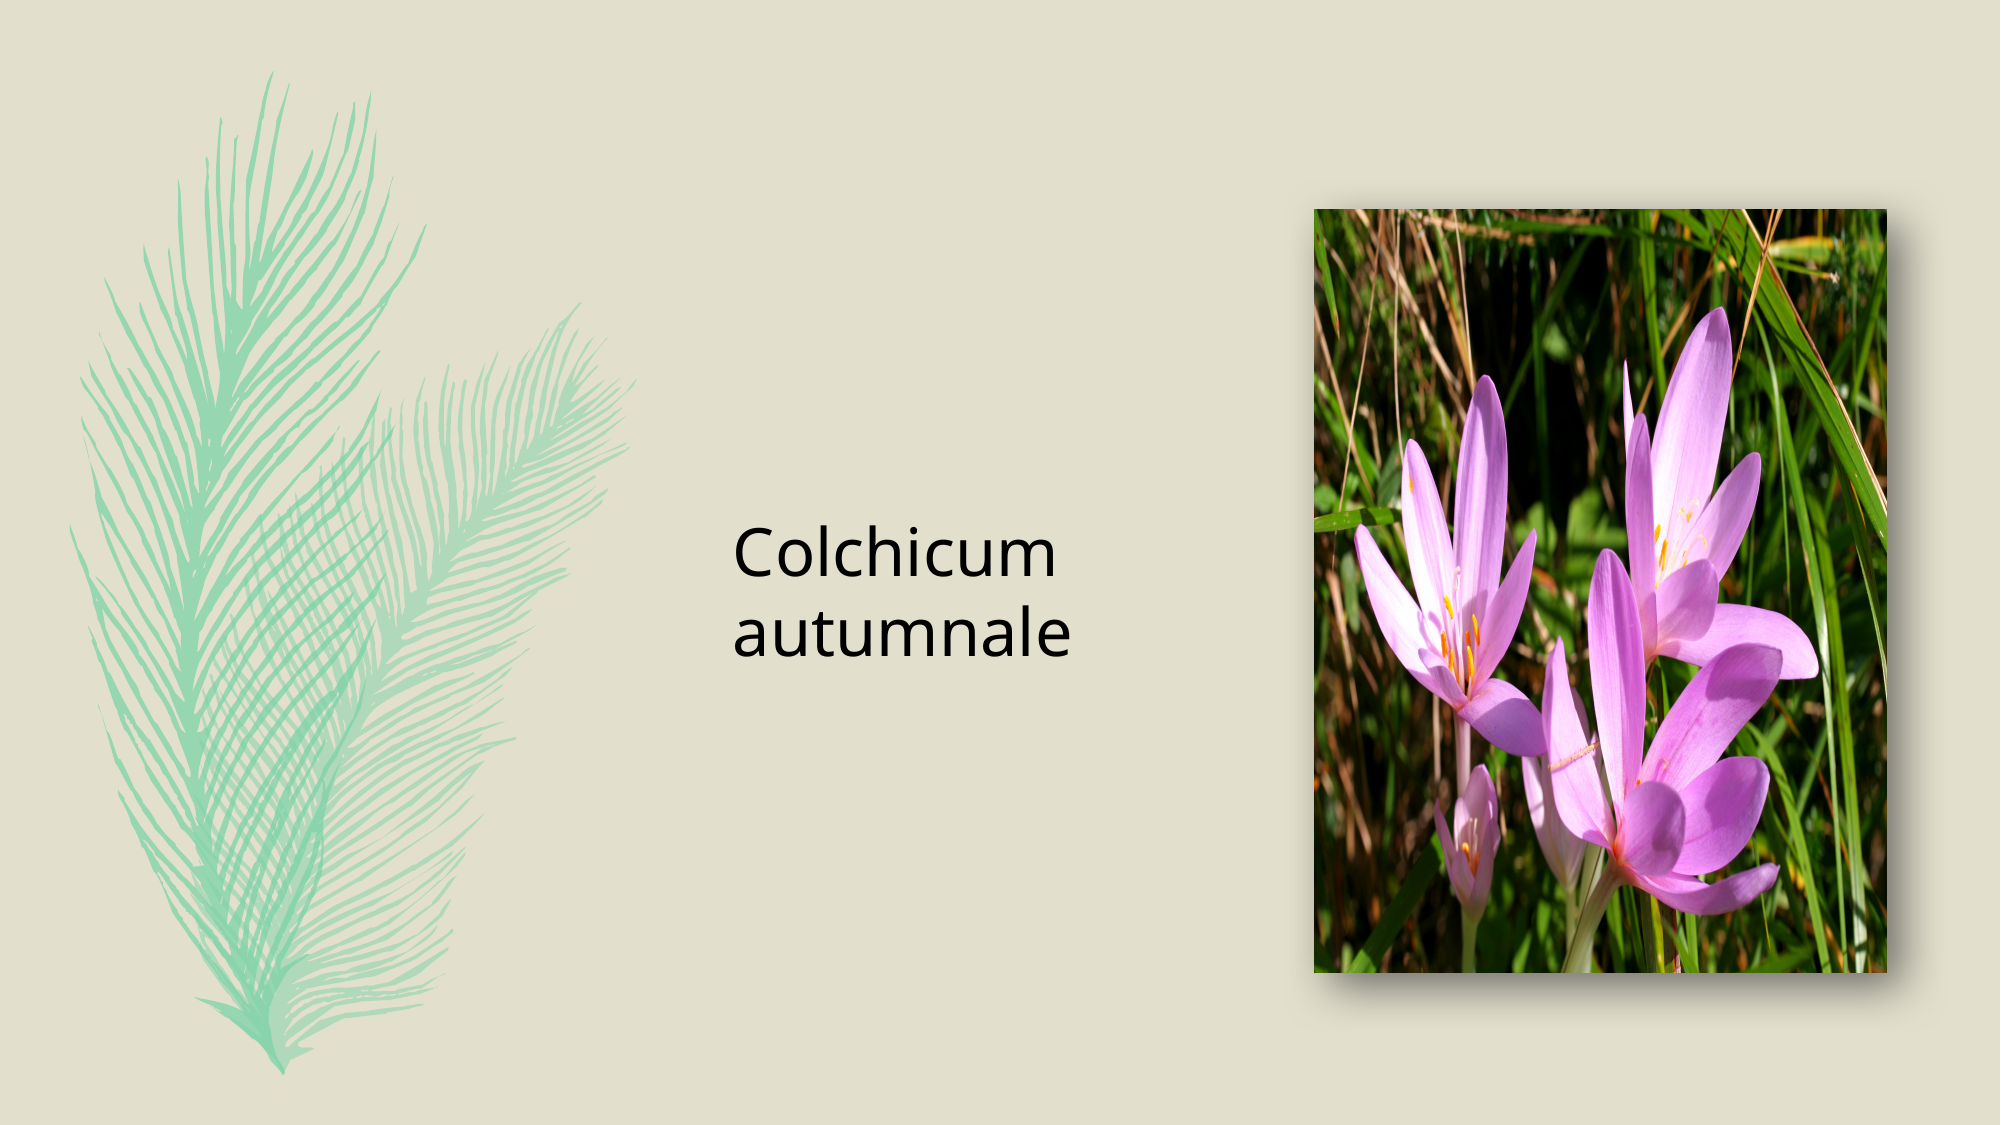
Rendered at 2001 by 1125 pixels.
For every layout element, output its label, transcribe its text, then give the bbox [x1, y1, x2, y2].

text_box Colchicum autumnale [718, 502, 1264, 678]
picture [1313, 209, 1887, 974]
